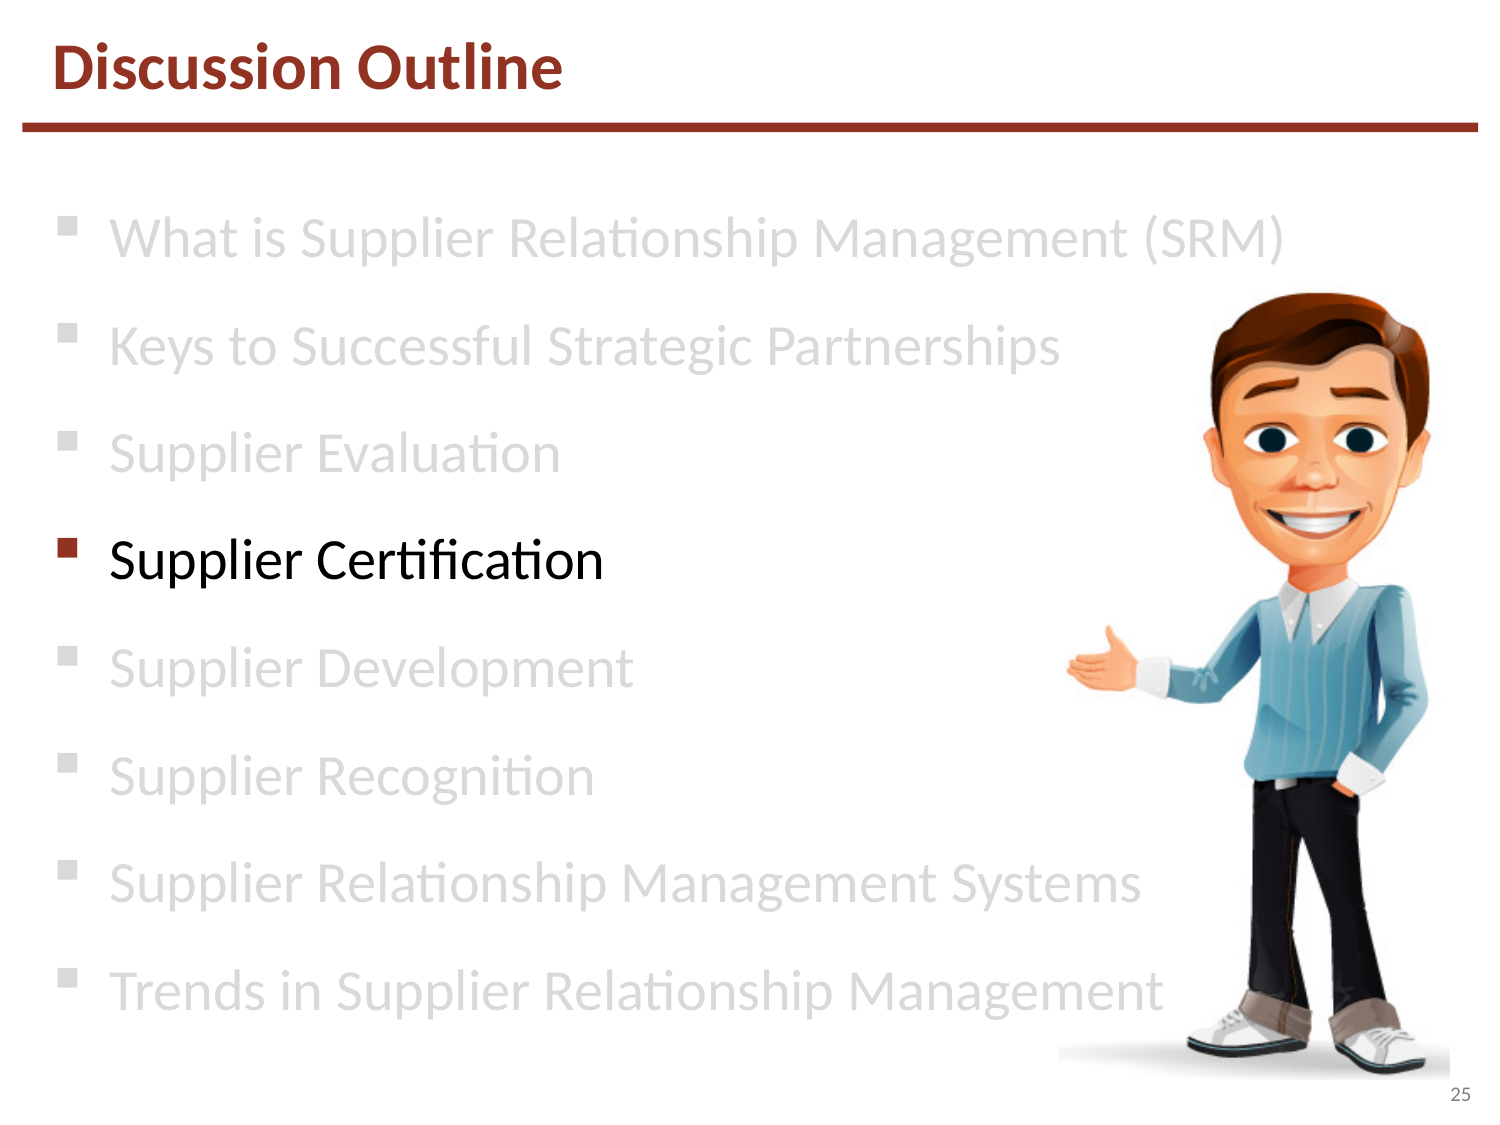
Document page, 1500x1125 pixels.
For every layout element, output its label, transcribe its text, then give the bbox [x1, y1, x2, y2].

title Discussion Outline [37, 26, 1423, 99]
slide_number 25 [1450, 1079, 1483, 1108]
list What is Supplier Relationship Management (SRM) Keys to Successful Strategic Partnerships Supplier Evaluation Supplier Certification Supplier Development Supplier Recognition Supplier Relationship Management Systems Trends in Supplier Relationship Management [37, 191, 1469, 1058]
picture [1058, 283, 1451, 1080]
